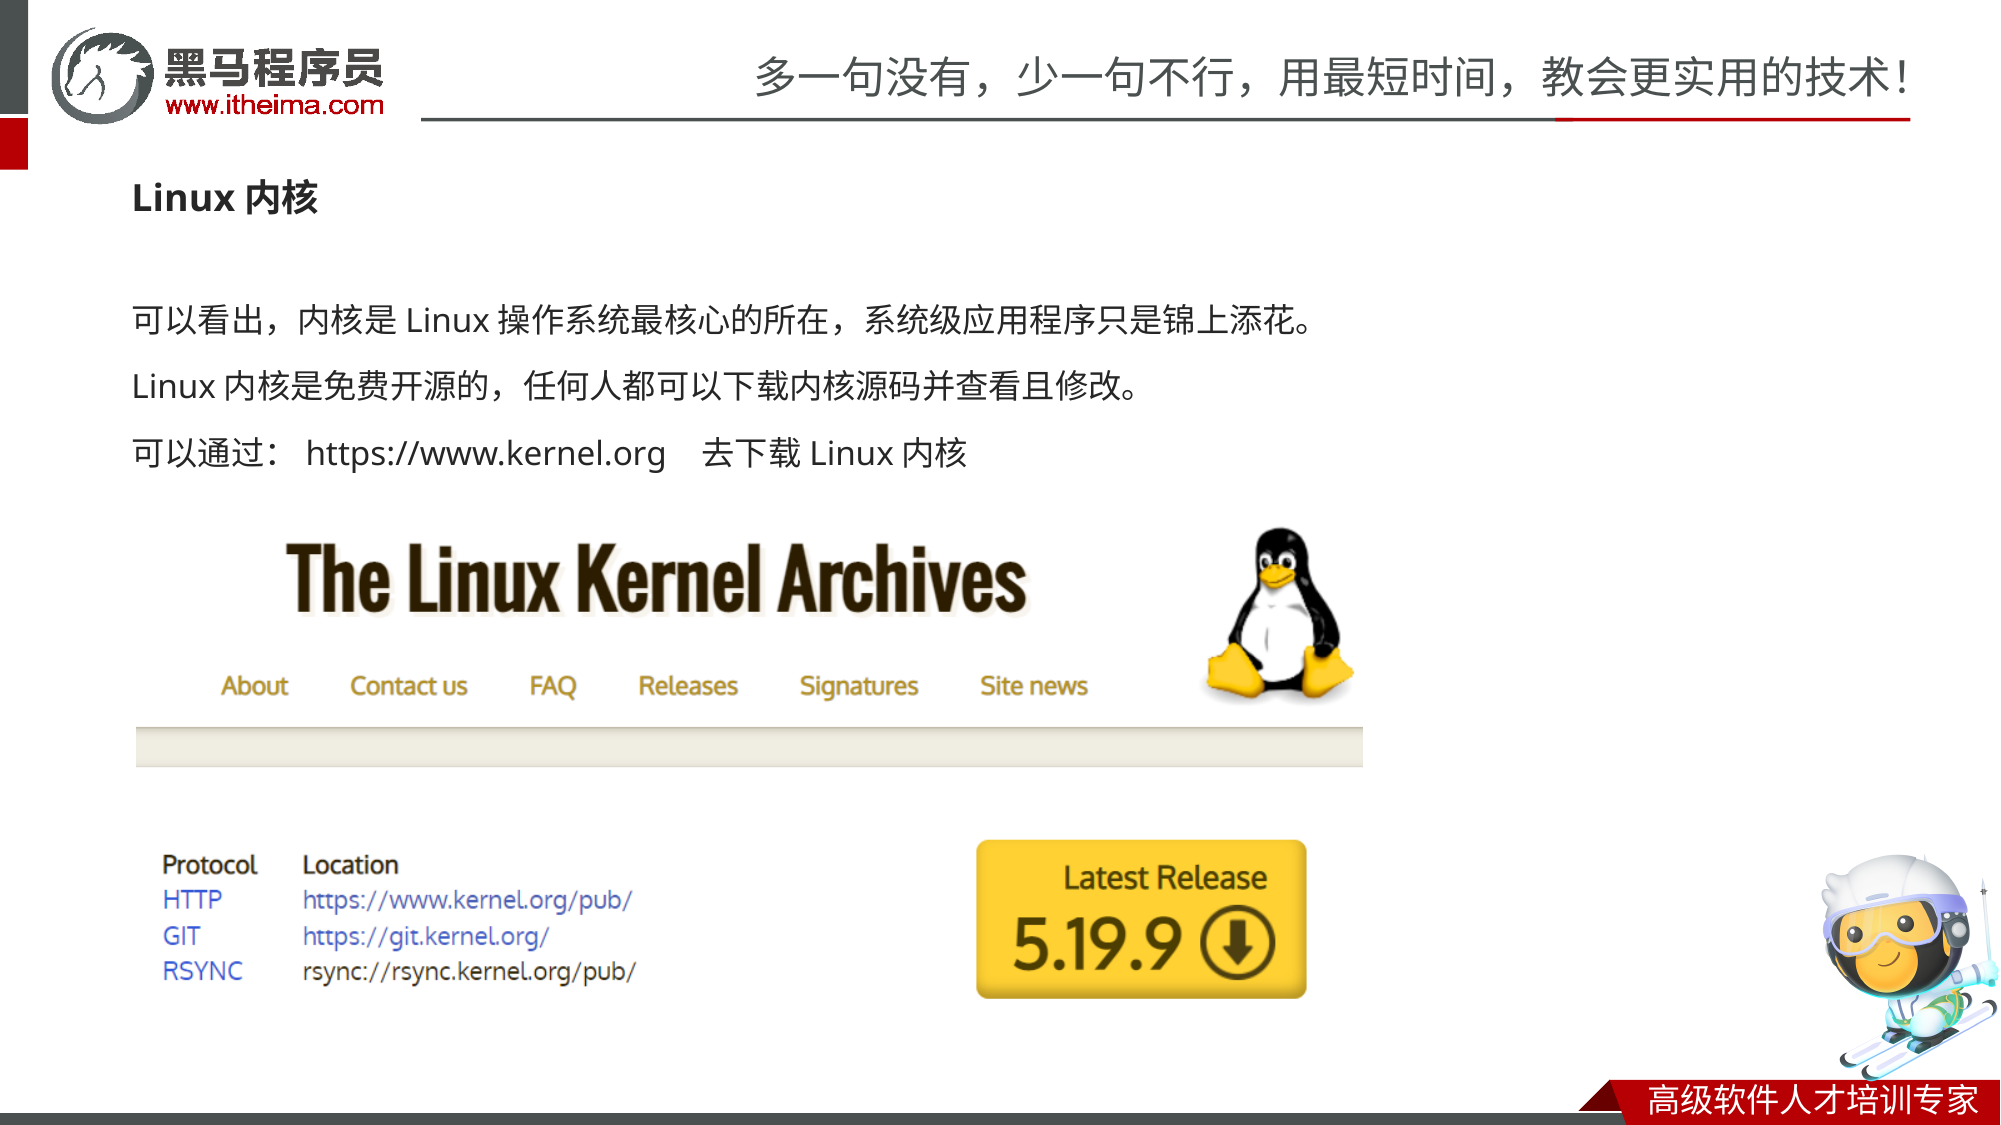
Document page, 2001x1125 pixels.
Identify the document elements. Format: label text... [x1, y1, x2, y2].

picture [50, 26, 384, 125]
picture [1777, 834, 2000, 1088]
list Linux内核 [116, 154, 1872, 239]
picture [135, 518, 1363, 1024]
list 可以看出，内核是Linux操作系统最核心的所在，系统级应用程序只是锦上添花。 Linux内核是免费开源的，任何人都可以下载内核源码并查看且修改。 可以通过：https://www.kernel.org 去下载Linux内核 [116, 271, 1872, 964]
